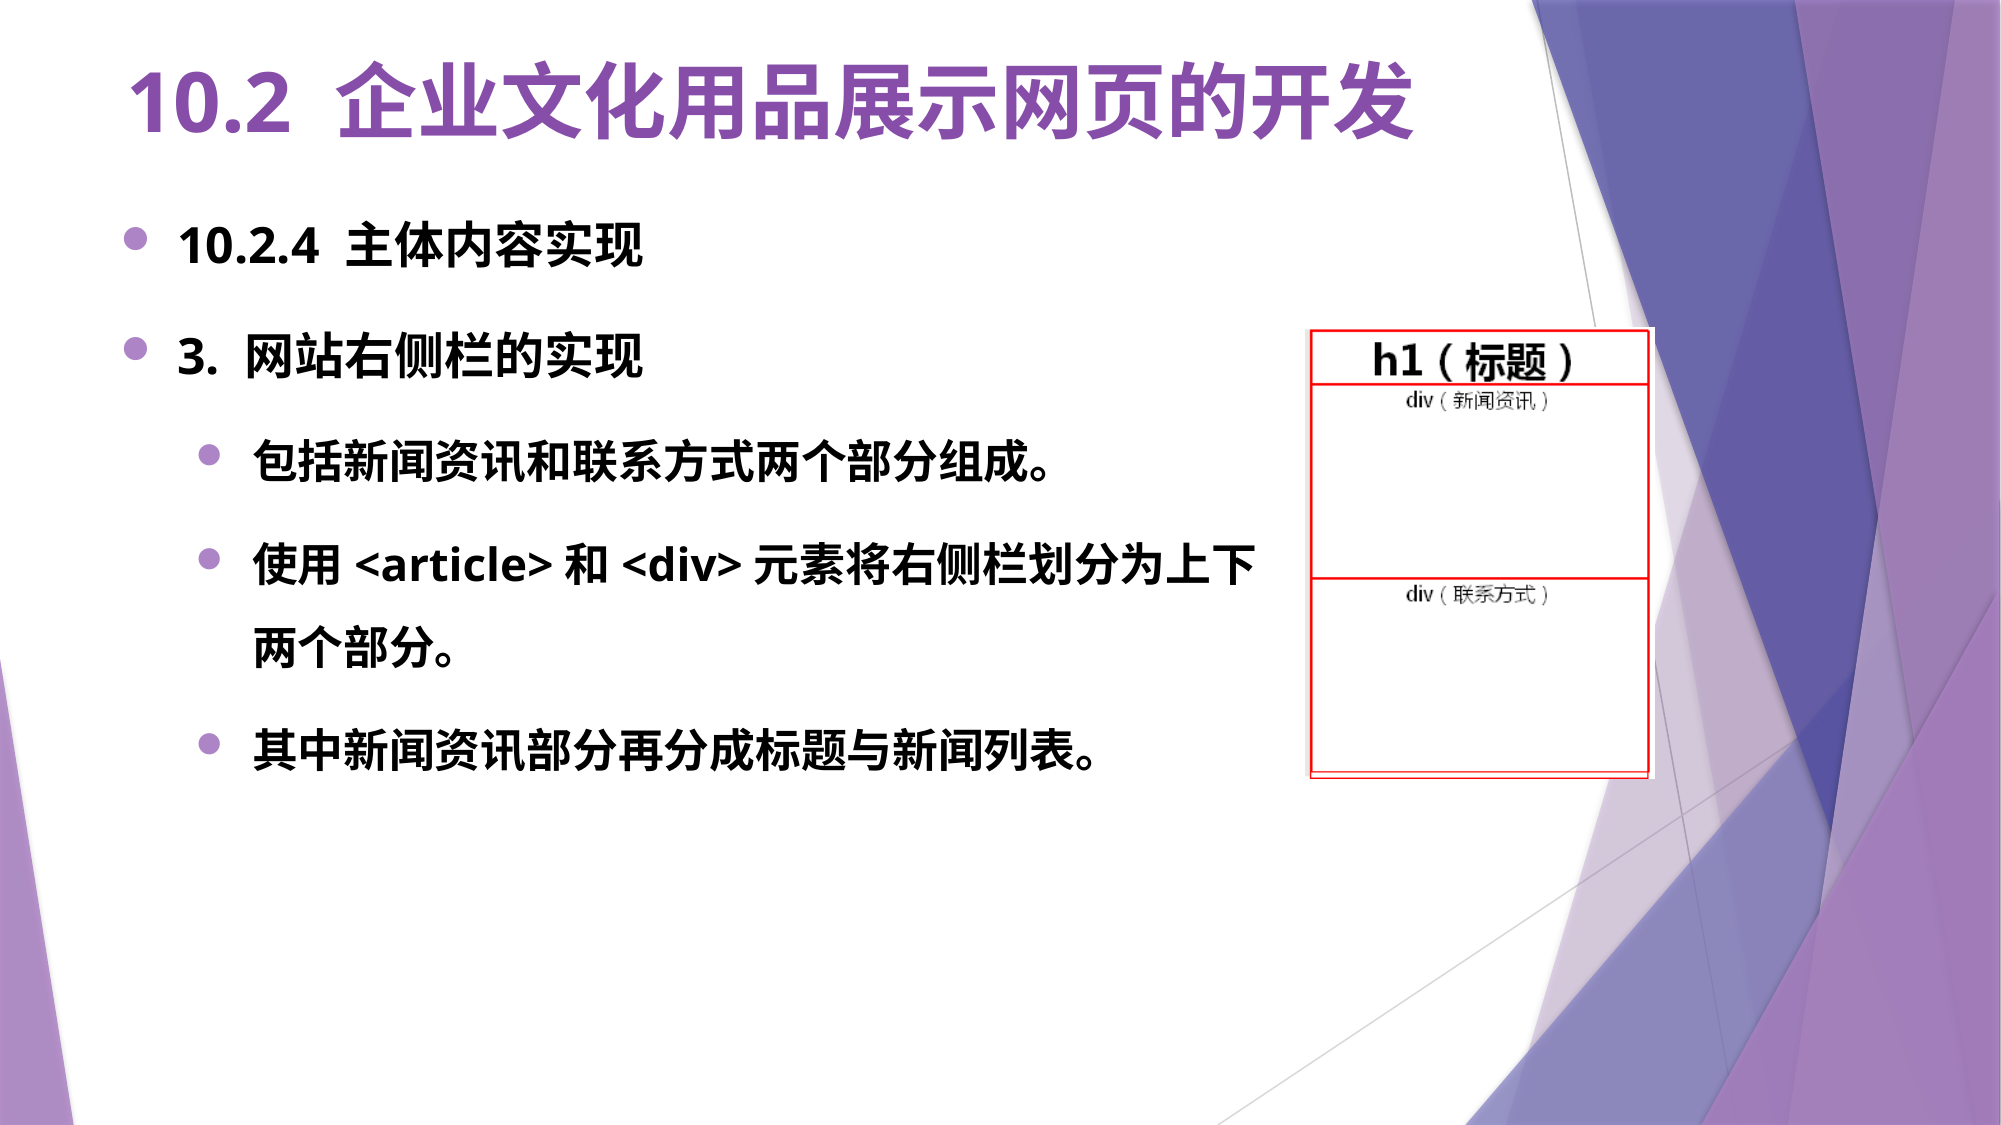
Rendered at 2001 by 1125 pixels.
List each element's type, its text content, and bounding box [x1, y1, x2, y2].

title 10.2 企业文化用品展示网页的开发 [111, 41, 1522, 159]
list 10.2.4 主体内容实现 3. 网站右侧栏的实现 包括新闻资讯和联系方式两个部分组成。 使用<article>和<div>元素将右侧栏划分为上下两个部分。 其中新闻资讯部分再分成标题与新闻列表。 [105, 176, 1306, 813]
picture [1304, 326, 1656, 779]
